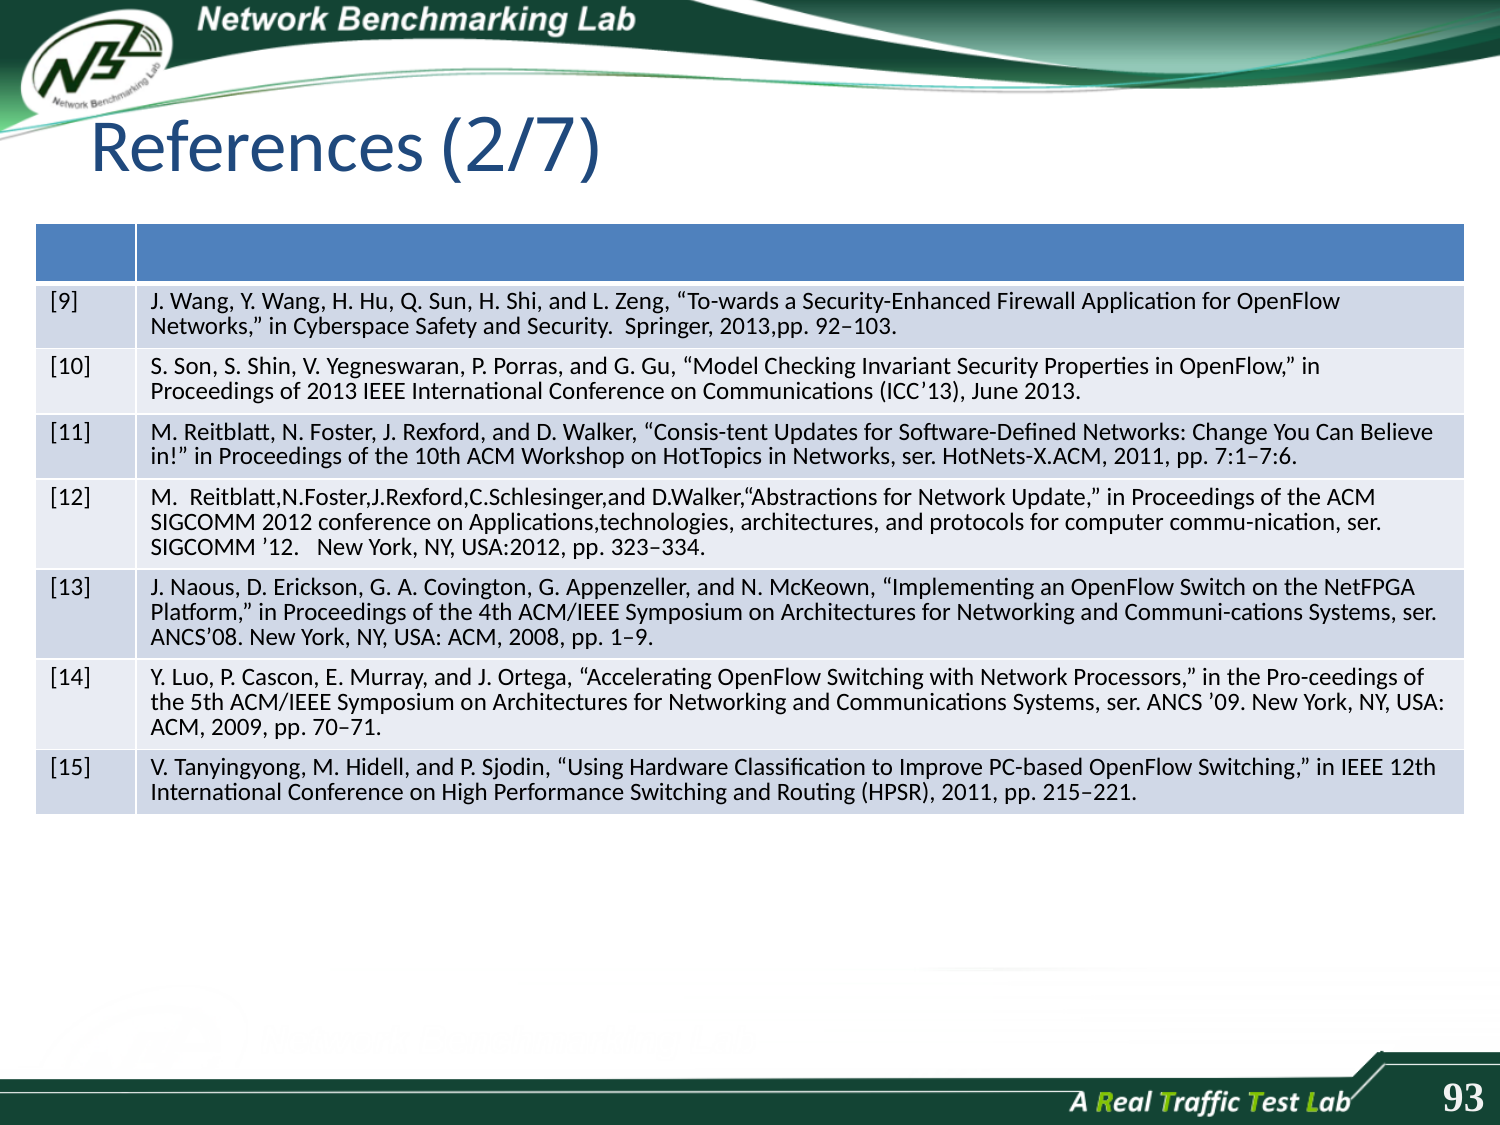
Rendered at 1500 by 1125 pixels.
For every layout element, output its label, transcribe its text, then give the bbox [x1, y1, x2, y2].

table_cell [9] [36, 286, 135, 348]
table_cell S. Son, S. Shin, V. Yegneswaran, P. Porras, and G. Gu, “Model Checking Invariant Security Properties in OpenFlow,” in Proceedings of 2013 IEEE International Conference on Communications (ICC’13), June 2013. [137, 349, 1464, 413]
table_cell [10] [36, 349, 135, 413]
table_header [36, 224, 135, 281]
table_cell [14] [36, 660, 135, 749]
table_cell Y. Luo, P. Cascon, E. Murray, and J. Ortega, “Accelerating OpenFlow Switching with Network Processors,” in the Pro-ceedings of the 5th ACM/IEEE Symposium on Architectures for Networking and Communications Systems, ser. ANCS ’09. New York, NY, USA: ACM, 2009, pp. 70–71. [137, 660, 1464, 749]
table_cell [13] [36, 570, 135, 658]
table_cell [12] [36, 480, 135, 568]
table_cell M. Reitblatt, N. Foster, J. Rexford, and D. Walker, “Consis-tent Updates for Software-Defined Networks: Change You Can Believe in!” in Proceedings of the 10th ACM Workshop on HotTopics in Networks, ser. HotNets-X.ACM, 2011, pp. 7:1–7:6. [137, 415, 1464, 478]
table_cell [15] [36, 750, 135, 814]
table_cell M. Reitblatt,N.Foster,J.Rexford,C.Schlesinger,and D.Walker,“Abstractions for Network Update,” in Proceedings of the ACM SIGCOMM 2012 conference on Applications,technologies, architectures, and protocols for computer commu-nication, ser. SIGCOMM ’12. New York, NY, USA:2012, pp. 323–334. [137, 480, 1464, 568]
table_cell [11] [36, 415, 135, 478]
picture [0, 963, 1500, 1125]
table_cell V. Tanyingyong, M. Hidell, and P. Sjodin, “Using Hardware Classification to Improve PC-based OpenFlow Switching,” in IEEE 12th International Conference on High Performance Switching and Routing (HPSR), 2011, pp. 215–221. [137, 750, 1464, 814]
slide_number 93 [1387, 1065, 1500, 1125]
table_header [137, 224, 1464, 281]
table_cell J. Wang, Y. Wang, H. Hu, Q. Sun, H. Shi, and L. Zeng, “To-wards a Security-Enhanced Firewall Application for OpenFlow Networks,” in Cyberspace Safety and Security. Springer, 2013,pp. 92–103. [137, 286, 1464, 348]
table_cell J. Naous, D. Erickson, G. A. Covington, G. Appenzeller, and N. McKeown, “Implementing an OpenFlow Switch on the NetFPGA Platform,” in Proceedings of the 4th ACM/IEEE Symposium on Architectures for Networking and Communi-cations Systems, ser. ANCS’08. New York, NY, USA: ACM, 2008, pp. 1–9. [137, 570, 1464, 658]
picture [0, 0, 1500, 162]
title References (2/7) [75, 95, 1425, 188]
